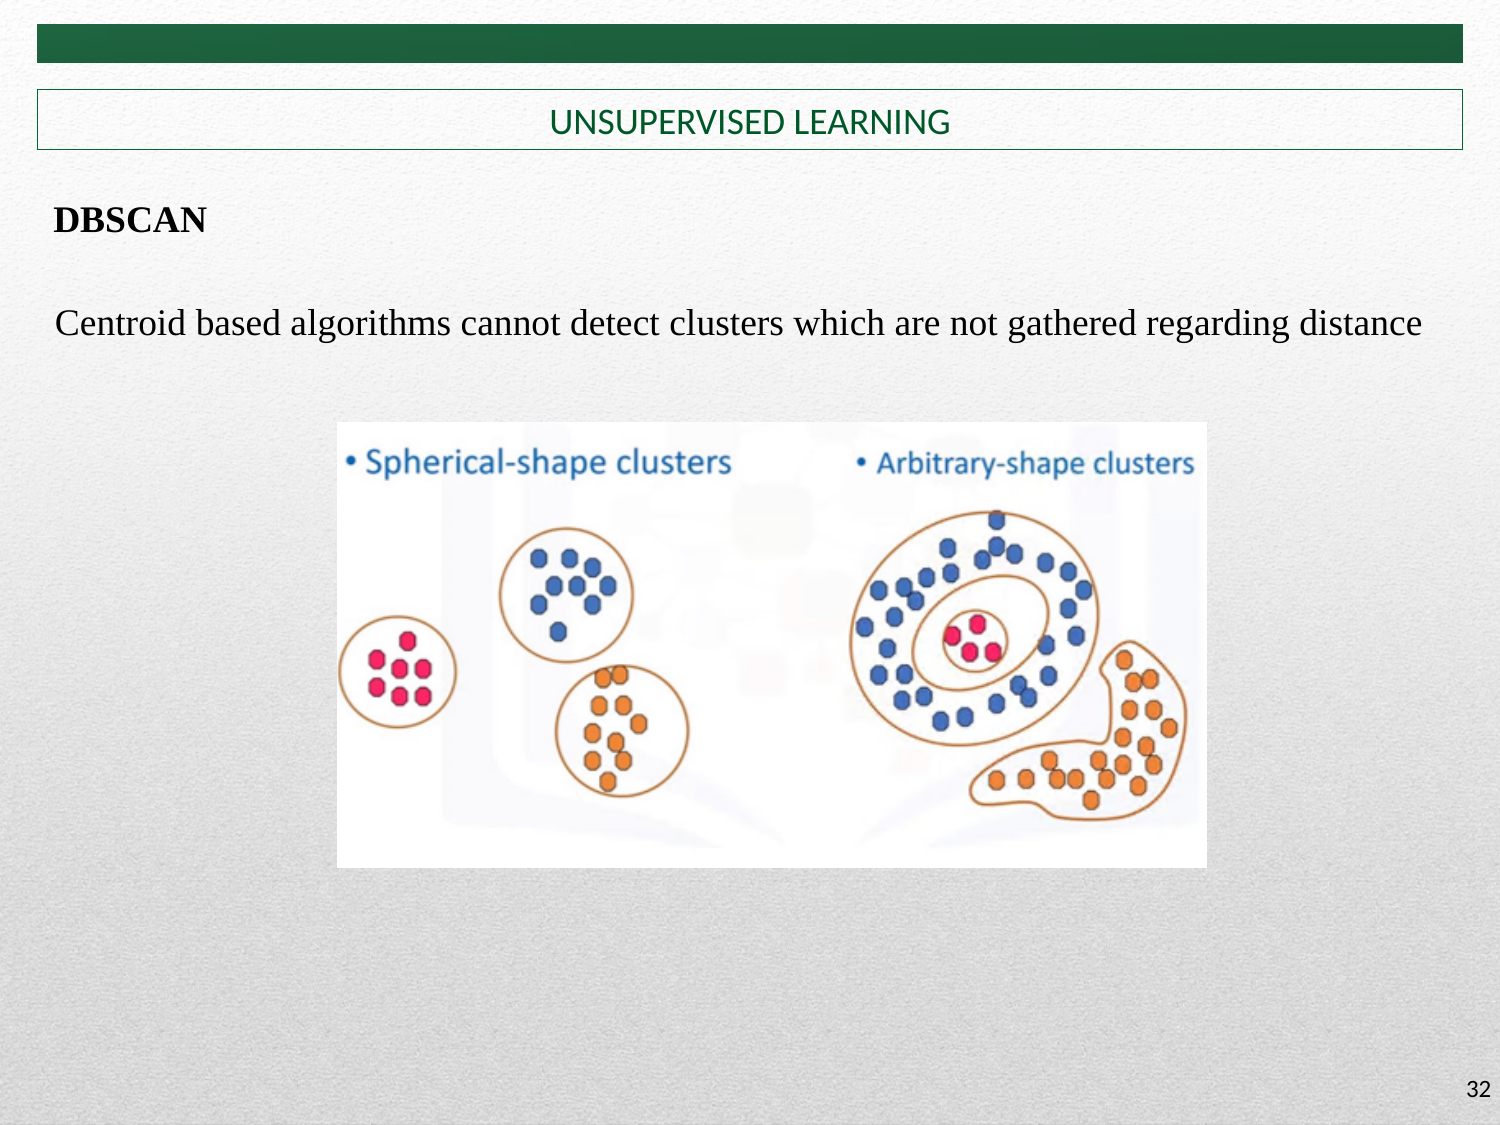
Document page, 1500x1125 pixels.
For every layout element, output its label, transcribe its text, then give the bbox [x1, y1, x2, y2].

text_box DBSCAN [38, 187, 223, 248]
title UNSUPERVISED LEARNING [37, 89, 1463, 150]
picture [37, 24, 1463, 63]
slide_number 32 [1381, 1065, 1500, 1125]
picture [336, 421, 1208, 869]
text_box Centroid based algorithms cannot detect clusters which are not gathered regarding distance [40, 285, 1463, 351]
